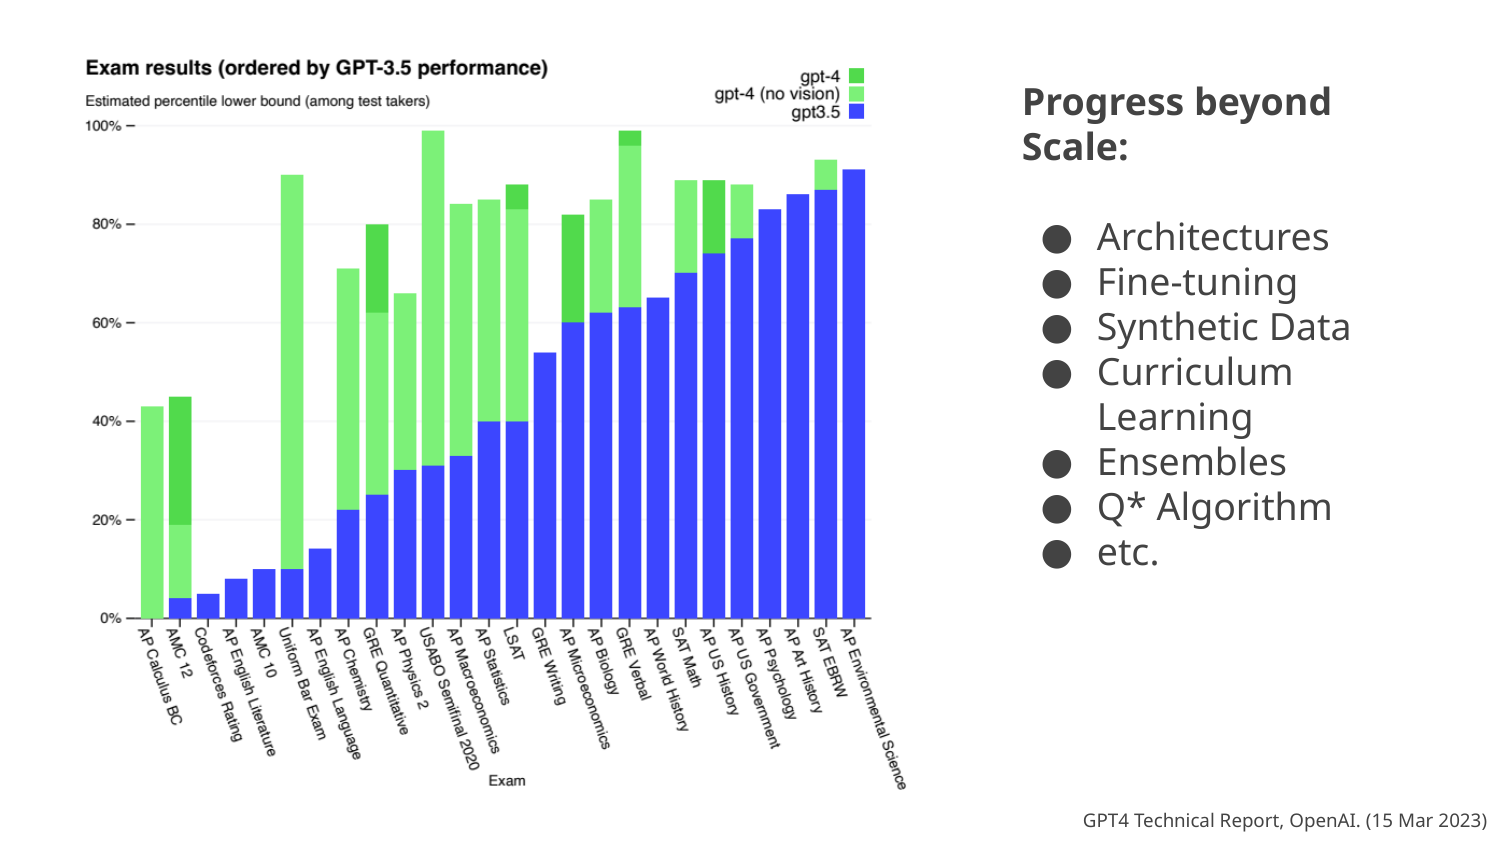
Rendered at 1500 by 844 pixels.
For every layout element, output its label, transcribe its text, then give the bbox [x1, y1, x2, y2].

picture [0, 24, 962, 819]
text_box GPT4 Technical Report, OpenAI. (15 Mar 2023) [455, 793, 1500, 844]
text_box Progress beyond Scale: Architectures Fine-tuning Synthetic Data Curriculum Learning Ensembles Q* Algorithm etc. [1006, 63, 1465, 651]
